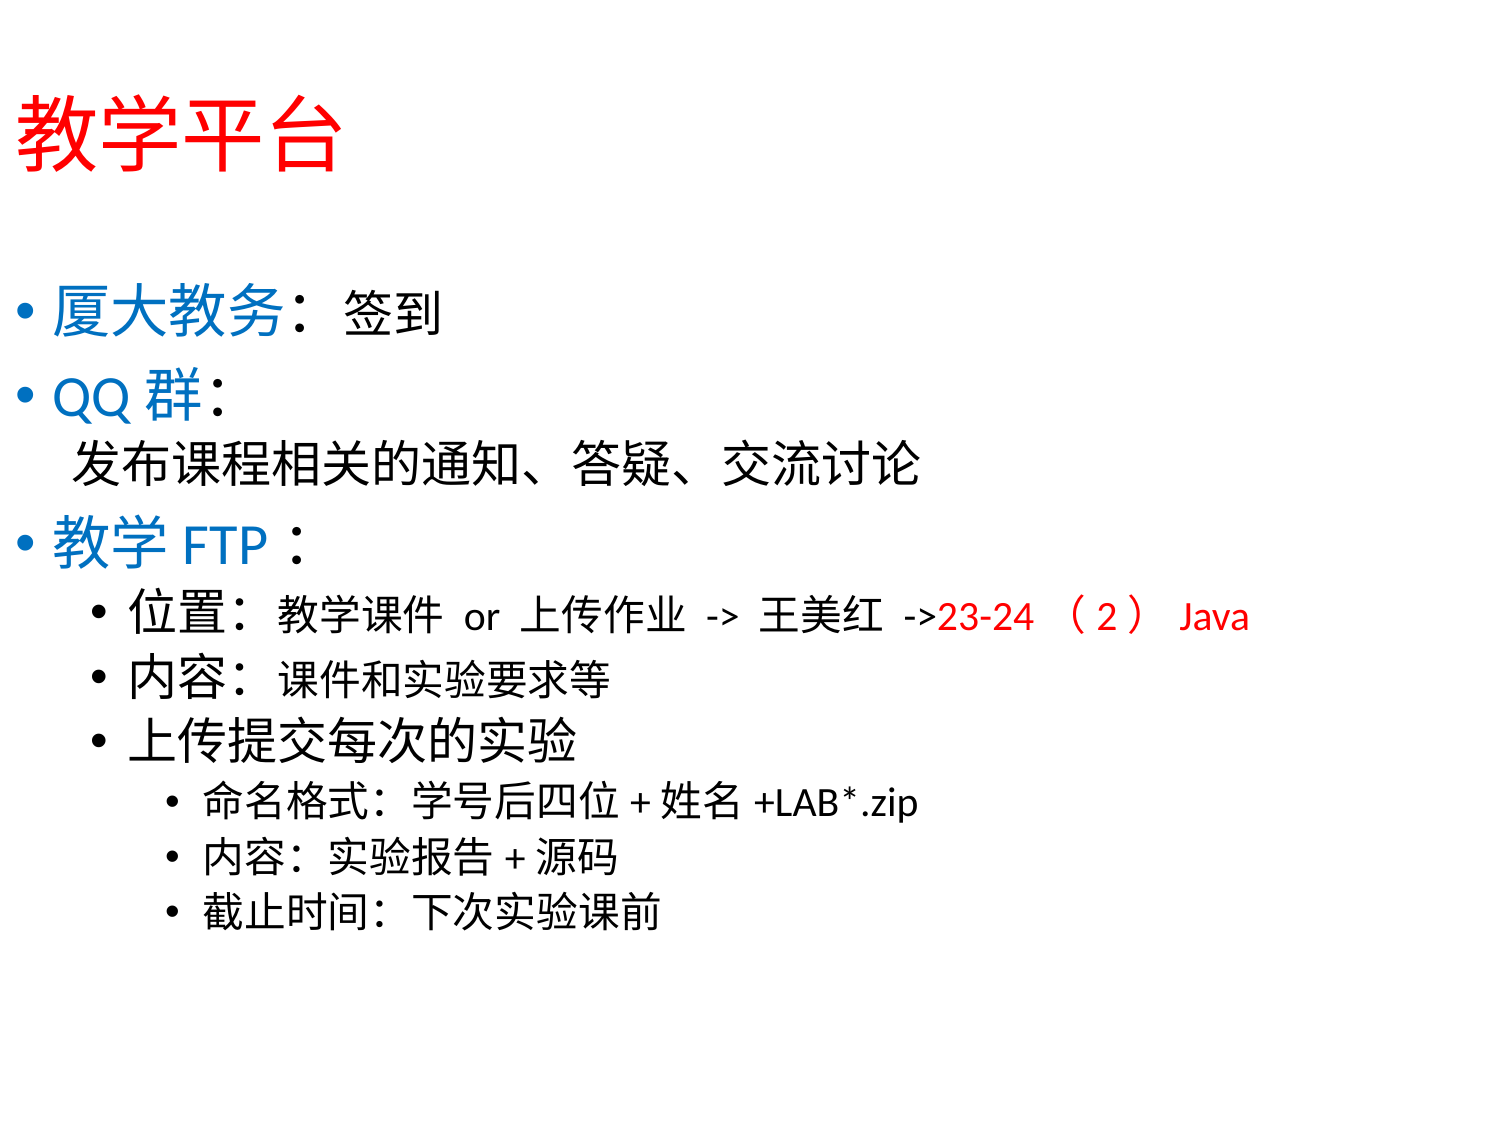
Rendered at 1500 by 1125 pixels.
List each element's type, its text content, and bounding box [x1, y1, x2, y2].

list 厦大教务：签到 QQ群： 发布课程相关的通知、答疑、交流讨论 教学FTP： 位置：教学课件 or 上传作业 -> 王美红 ->23-24（2）Java 内容：课件和实验要求等 上传提交每次的实验 命名格式：学号后四位+姓名+LAB*.zip 内容：实验报告+源码 截止时间：下次实验课前 [0, 275, 1302, 955]
title 教学平台 [0, 45, 1350, 233]
